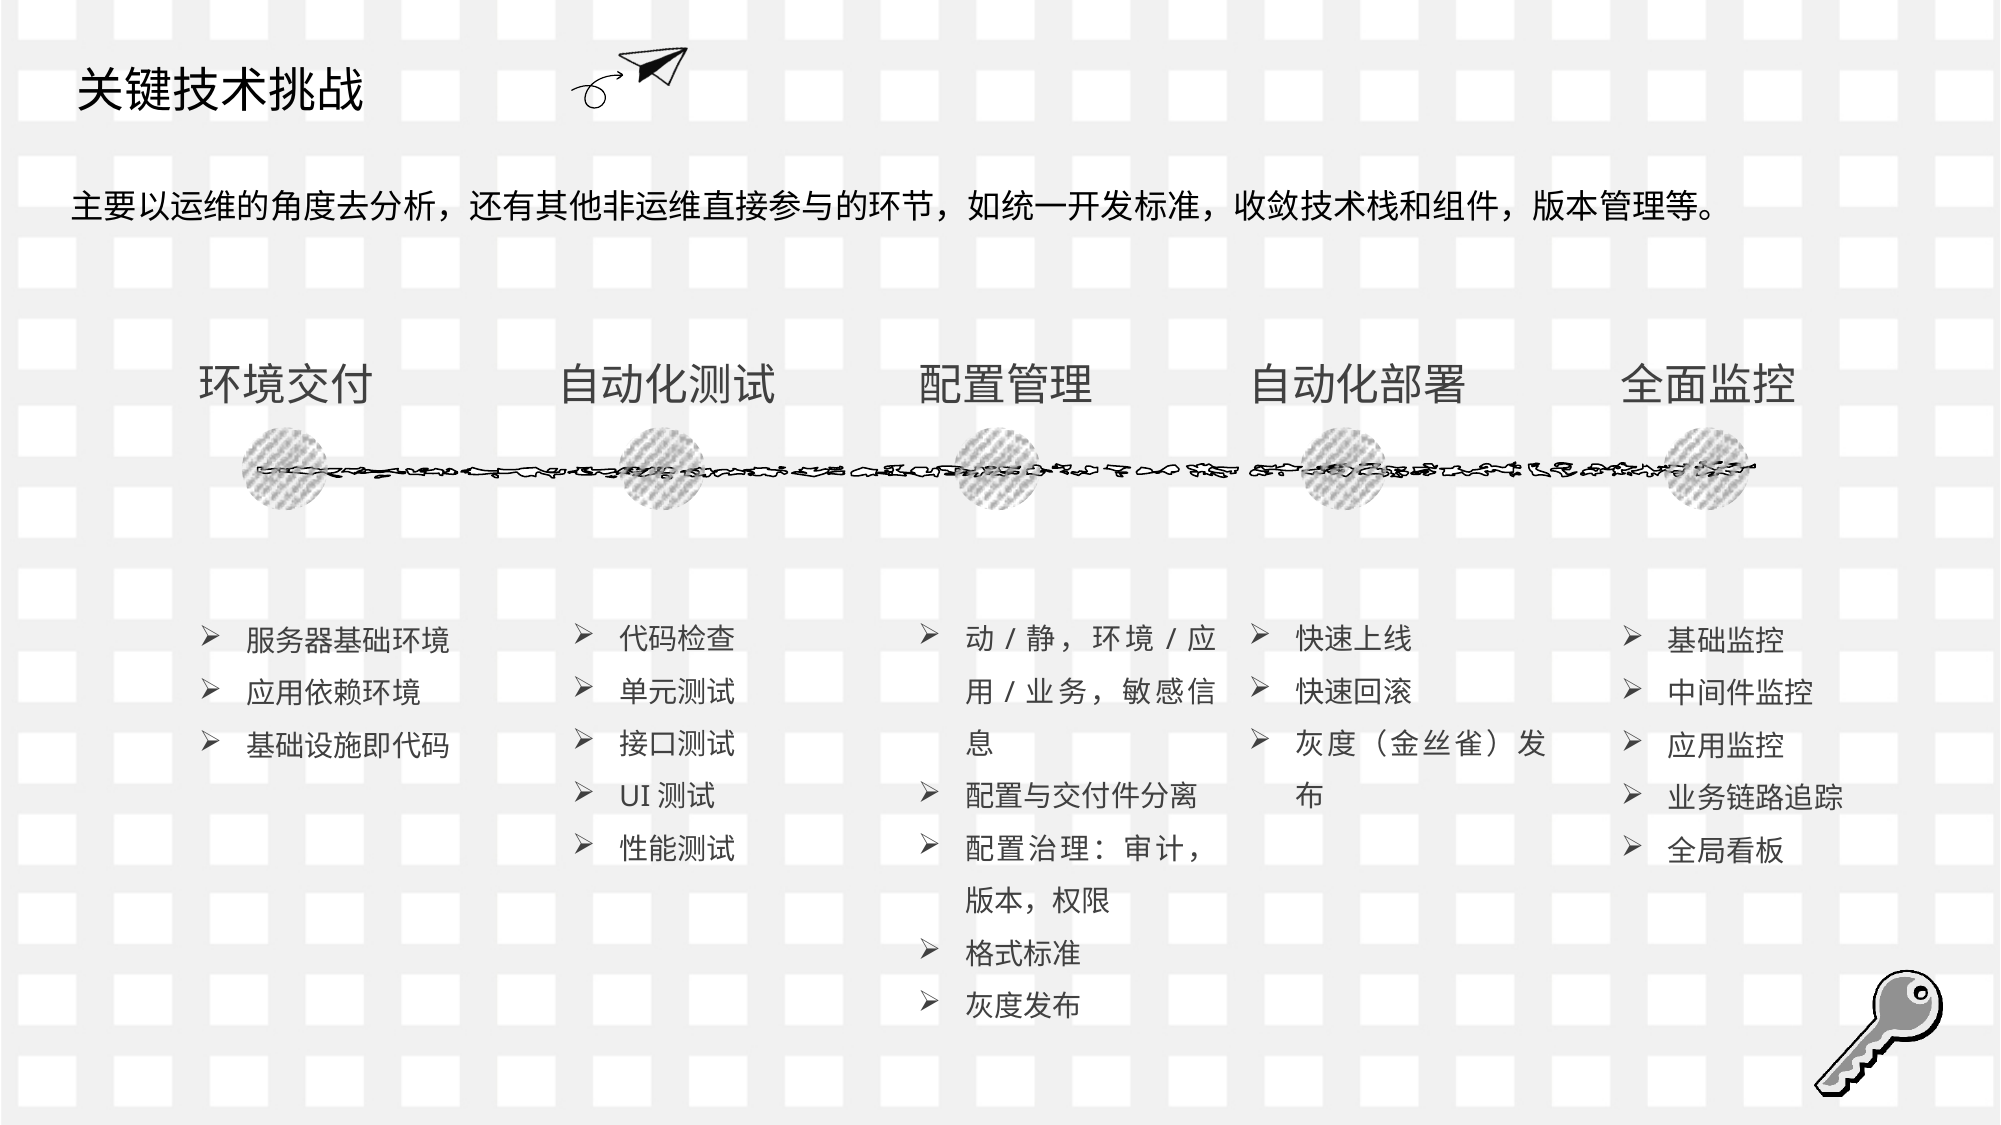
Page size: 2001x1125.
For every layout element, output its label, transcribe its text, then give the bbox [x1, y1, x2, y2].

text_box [241, 427, 1755, 511]
picture [0, 0, 2000, 1125]
text_box 全面监控 [1606, 349, 1812, 417]
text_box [581, 43, 686, 109]
text_box 快速上线 快速回滚 灰度（金丝雀）发布 [1233, 595, 1563, 821]
text_box 关键技术挑战 [62, 52, 380, 125]
text_box 环境交付 [184, 349, 391, 417]
text_box 自动化测试 [542, 349, 796, 417]
text_box 基础监控 中间件监控 应用监控 业务链路追踪 全局看板 [1606, 597, 1935, 875]
text_box 代码检查 单元测试 接口测试 UI测试 性能测试 [557, 595, 886, 873]
text_box 服务器基础环境 应用依赖环境 基础设施即代码 [184, 597, 513, 770]
text_box 主要以运维的角度去分析，还有其他非运维直接参与的环节，如统一开发标准，收敛技术栈和组件，版本管理等。 [55, 178, 1749, 273]
text_box 配置管理 [903, 349, 1110, 417]
text_box 自动化部署 [1233, 349, 1501, 417]
text_box 动/静，环境/应用/业务，敏感信息 配置与交付件分离 配置治理：审计，版本，权限 格式标准 灰度发布 [903, 595, 1232, 1030]
